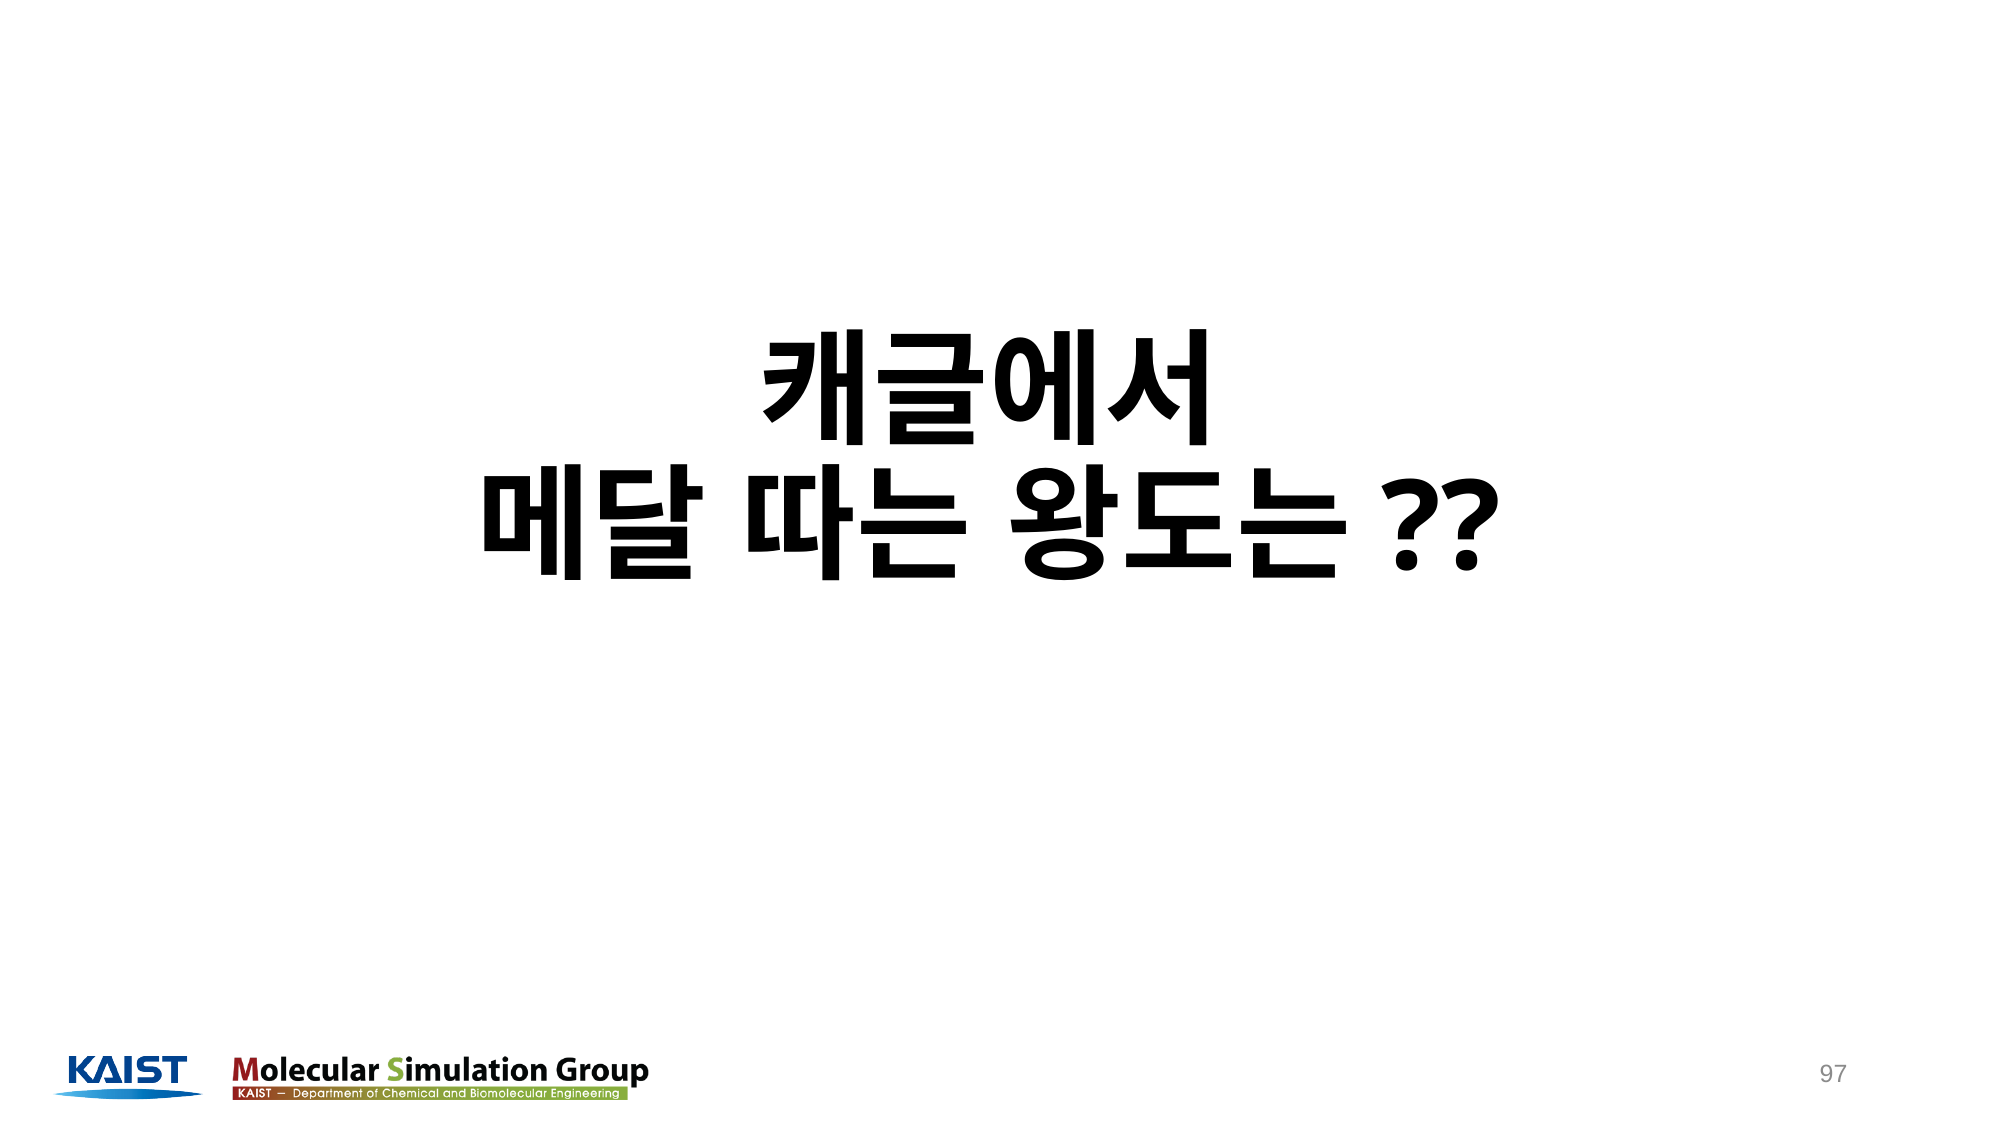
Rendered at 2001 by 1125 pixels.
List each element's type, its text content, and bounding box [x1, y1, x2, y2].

slide_number 97 [1412, 1042, 1863, 1103]
title 캐글에서 메달 따는 왕도는?? [238, 212, 1739, 605]
picture [231, 1052, 649, 1100]
picture [38, 1052, 218, 1103]
